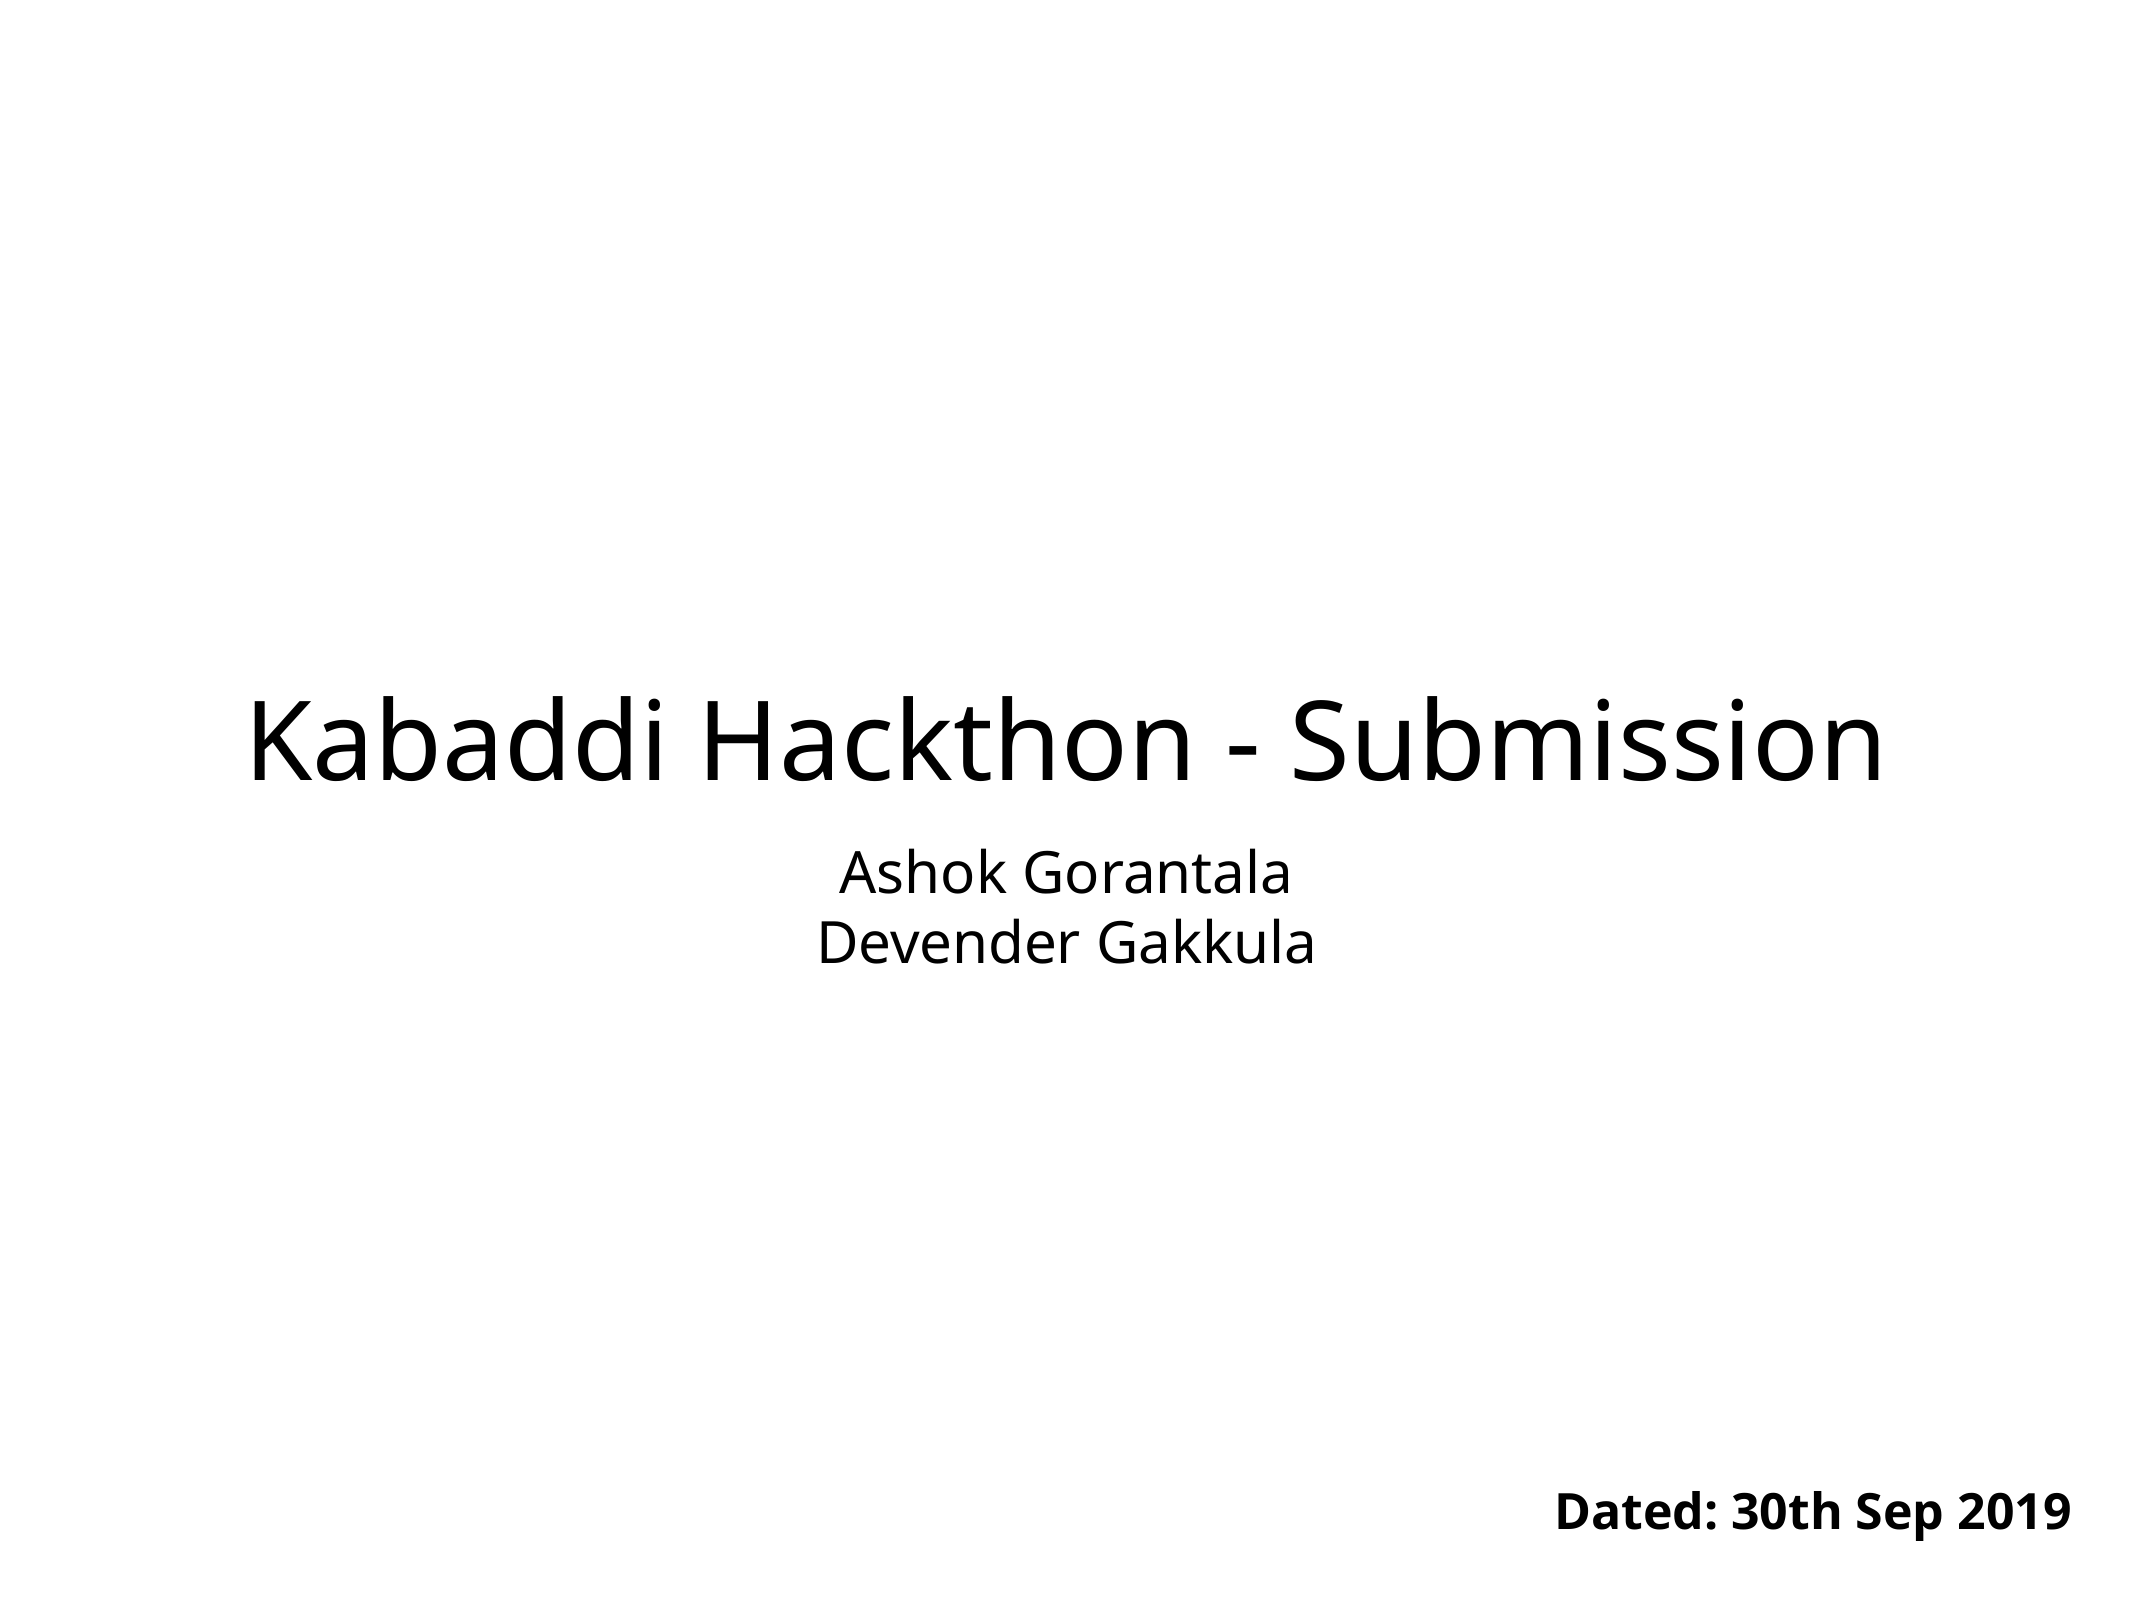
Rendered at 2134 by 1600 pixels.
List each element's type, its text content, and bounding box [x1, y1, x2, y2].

text_box Dated: 30th Sep 2019 [1545, 1471, 2081, 1548]
title Kabaddi Hackthon - Submission [207, 268, 1926, 811]
subtitle Ashok Gorantala Devender Gakkula [207, 826, 1926, 1013]
